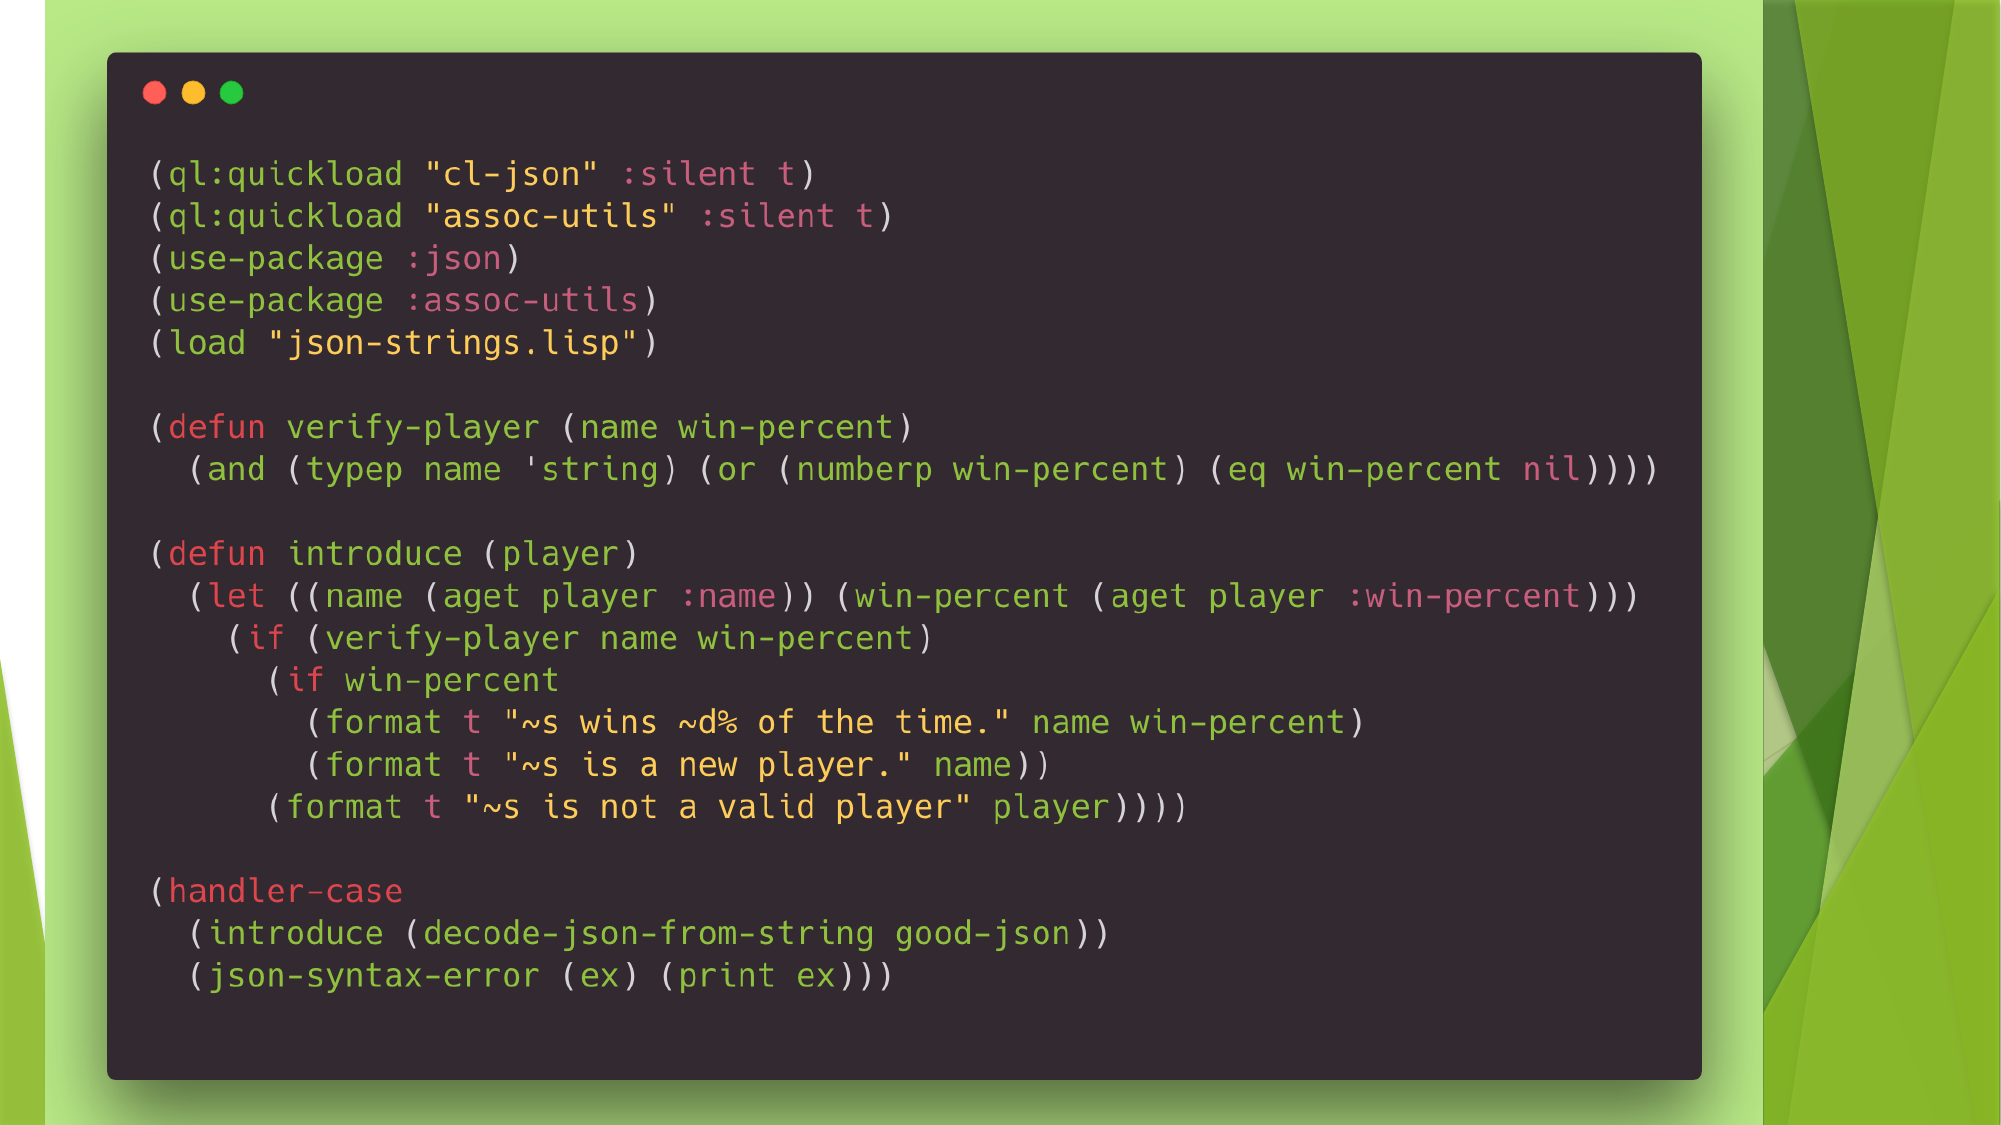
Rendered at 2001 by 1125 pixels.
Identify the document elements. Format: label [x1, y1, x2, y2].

list [44, 0, 1765, 1125]
